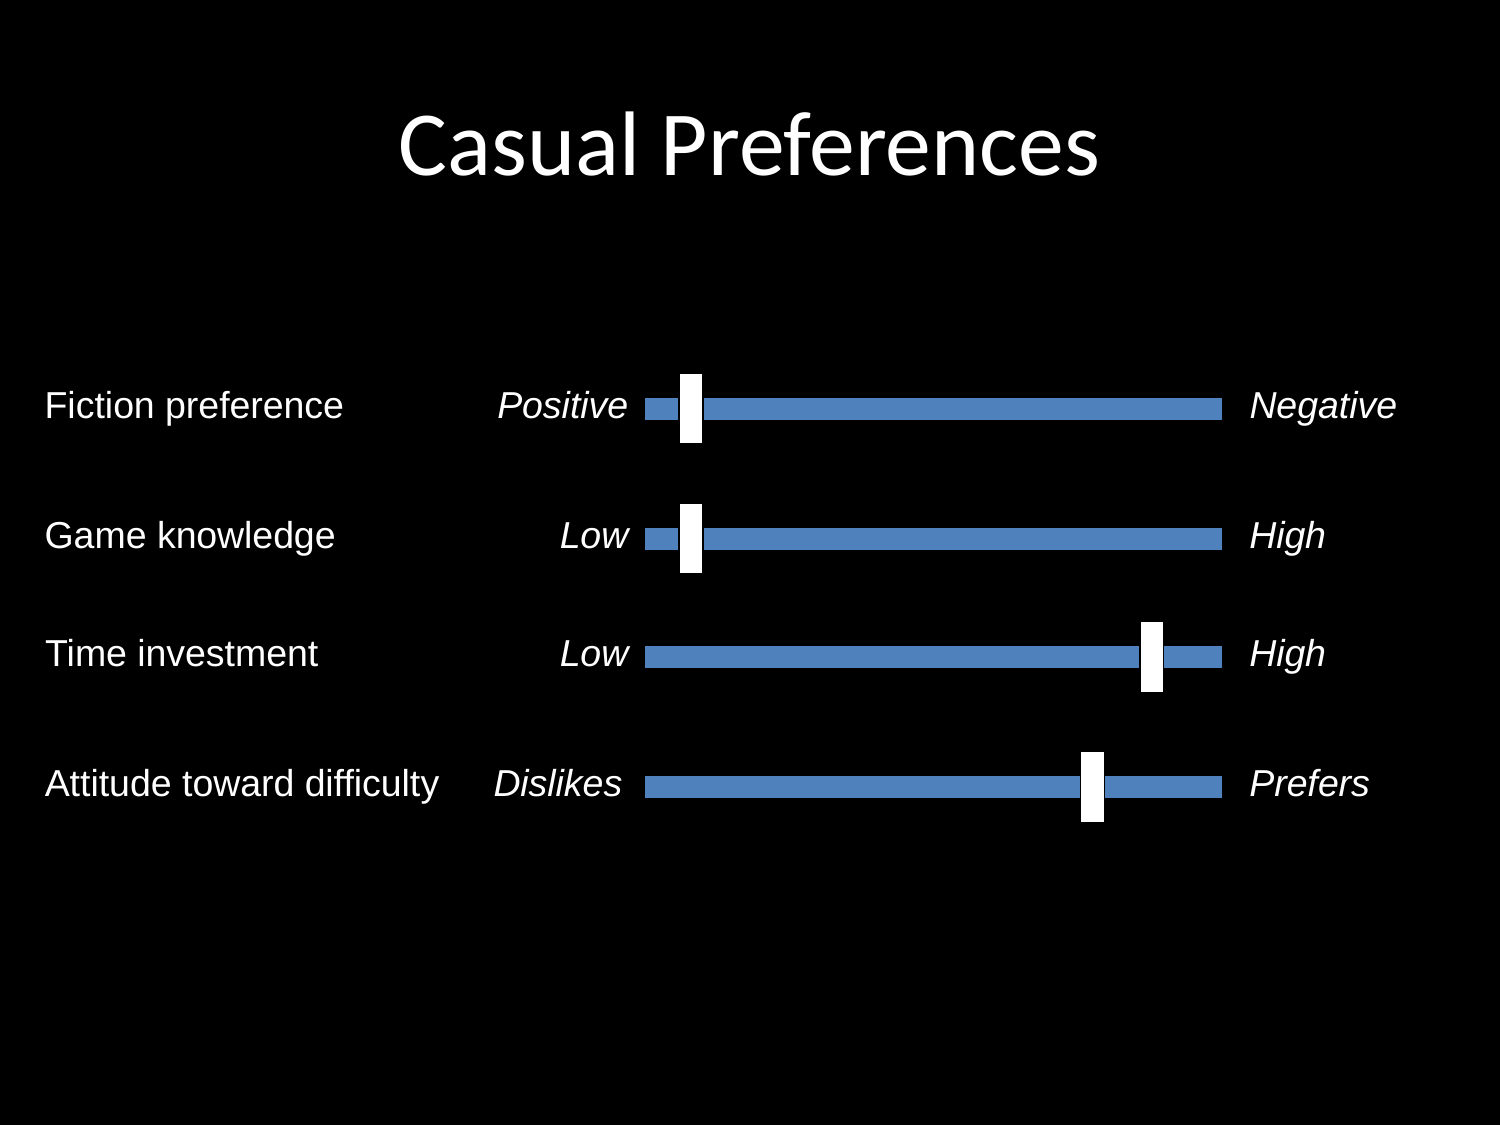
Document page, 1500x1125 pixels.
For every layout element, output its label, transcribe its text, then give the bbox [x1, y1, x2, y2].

text_box High [1234, 621, 1342, 682]
text_box [644, 397, 679, 421]
text_box Low [545, 503, 644, 564]
text_box [703, 527, 1223, 551]
text_box [1080, 751, 1105, 823]
title Casual Preferences [74, 44, 1426, 233]
text_box Negative [1234, 373, 1412, 434]
text_box [643, 774, 1080, 799]
text_box Game knowledge [29, 503, 351, 564]
text_box [679, 503, 703, 575]
text_box [1164, 645, 1223, 669]
text_box [703, 397, 1223, 421]
text_box [1105, 774, 1223, 799]
text_box High [1234, 503, 1342, 564]
text_box Time investment [30, 621, 334, 682]
text_box [643, 645, 1139, 669]
text_box [679, 373, 703, 445]
text_box Positive [482, 373, 644, 434]
text_box [643, 527, 679, 551]
text_box Low [545, 621, 644, 682]
text_box Attitude toward difficulty [30, 751, 455, 812]
text_box [1139, 621, 1164, 693]
text_box Dislikes [478, 751, 638, 812]
text_box Fiction preference [29, 373, 360, 434]
text_box Prefers [1234, 751, 1386, 812]
